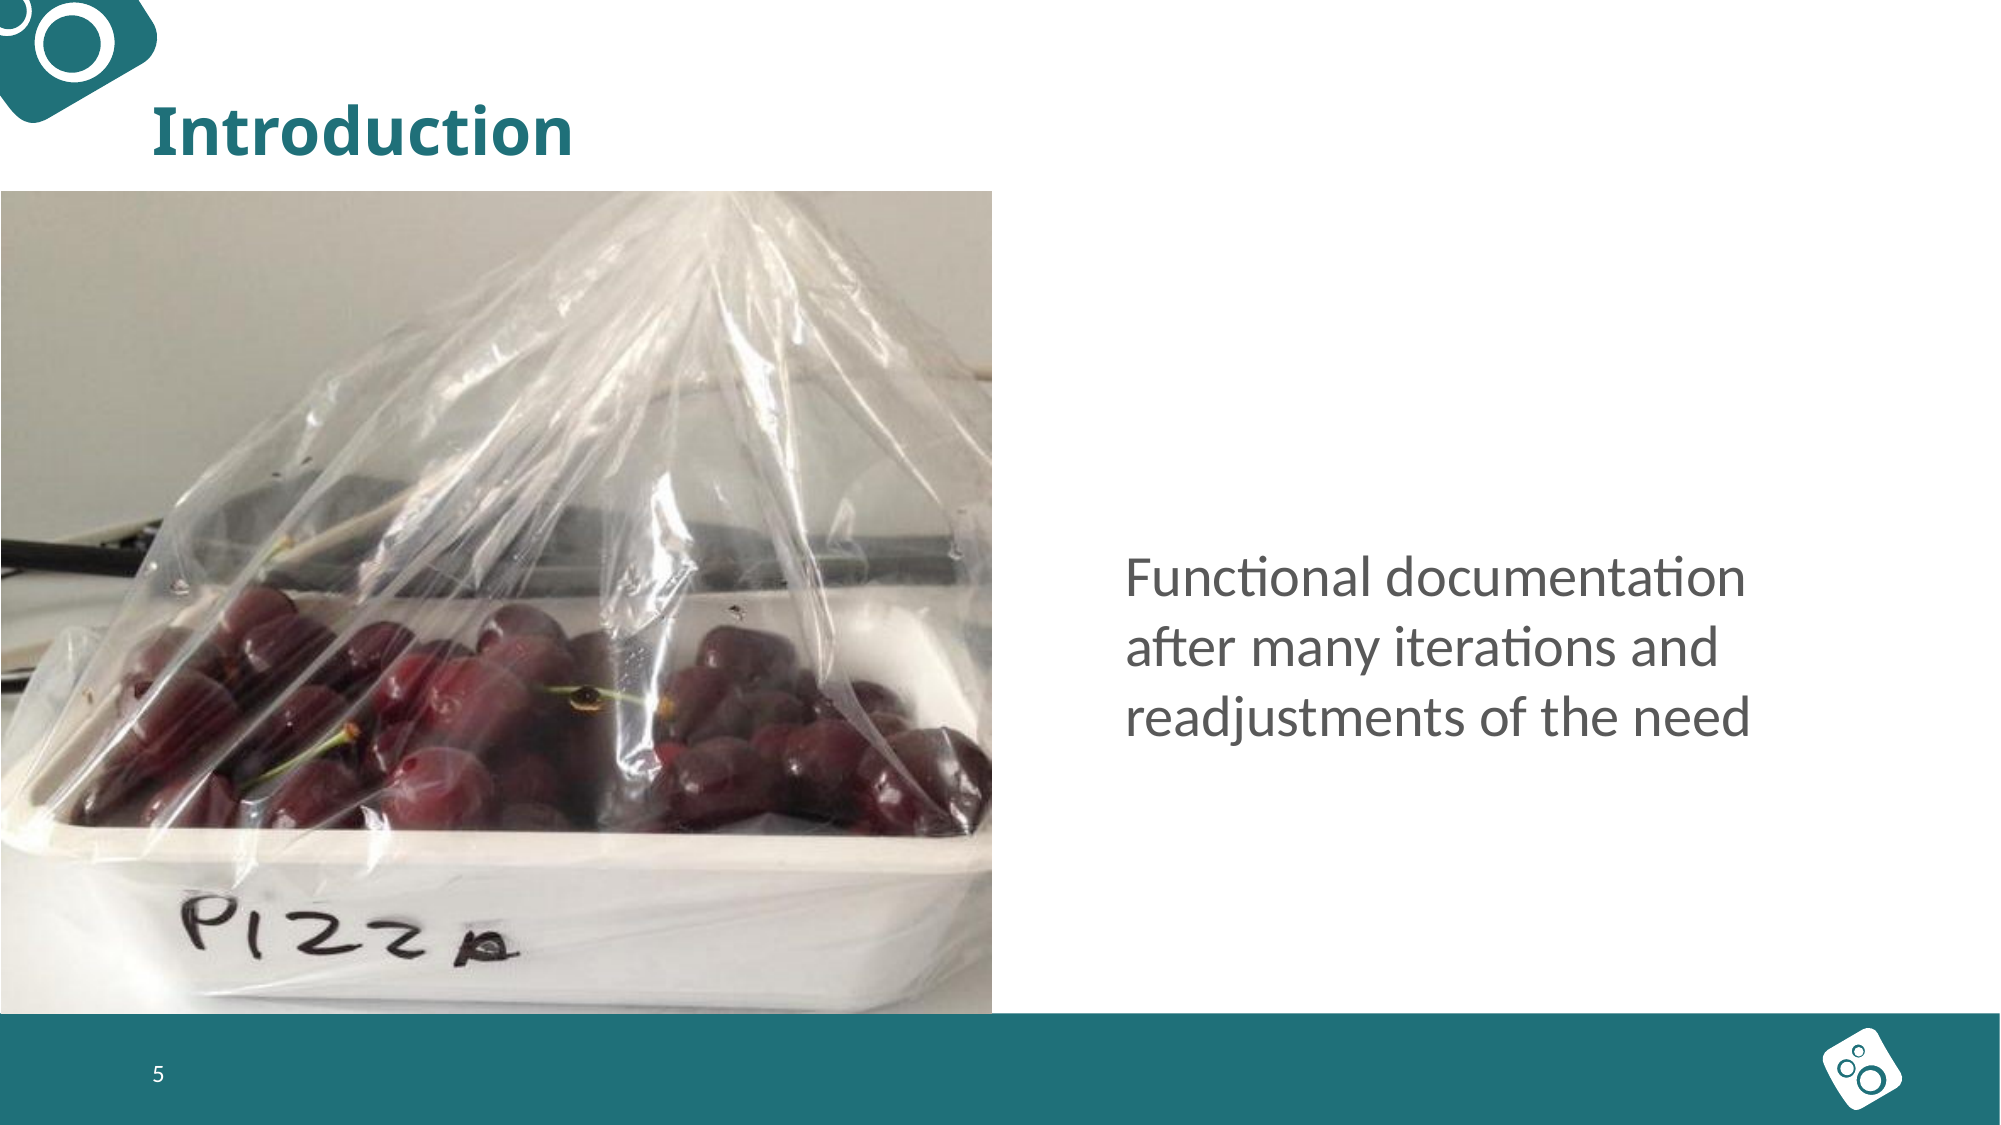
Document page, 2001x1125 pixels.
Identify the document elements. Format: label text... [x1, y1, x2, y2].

text_box Functional documentation after many iterations and readjustments of the need [1110, 531, 1872, 756]
text_box <number> [137, 1042, 343, 1103]
picture [1, 190, 993, 1014]
text_box Introduction [137, 59, 1863, 208]
